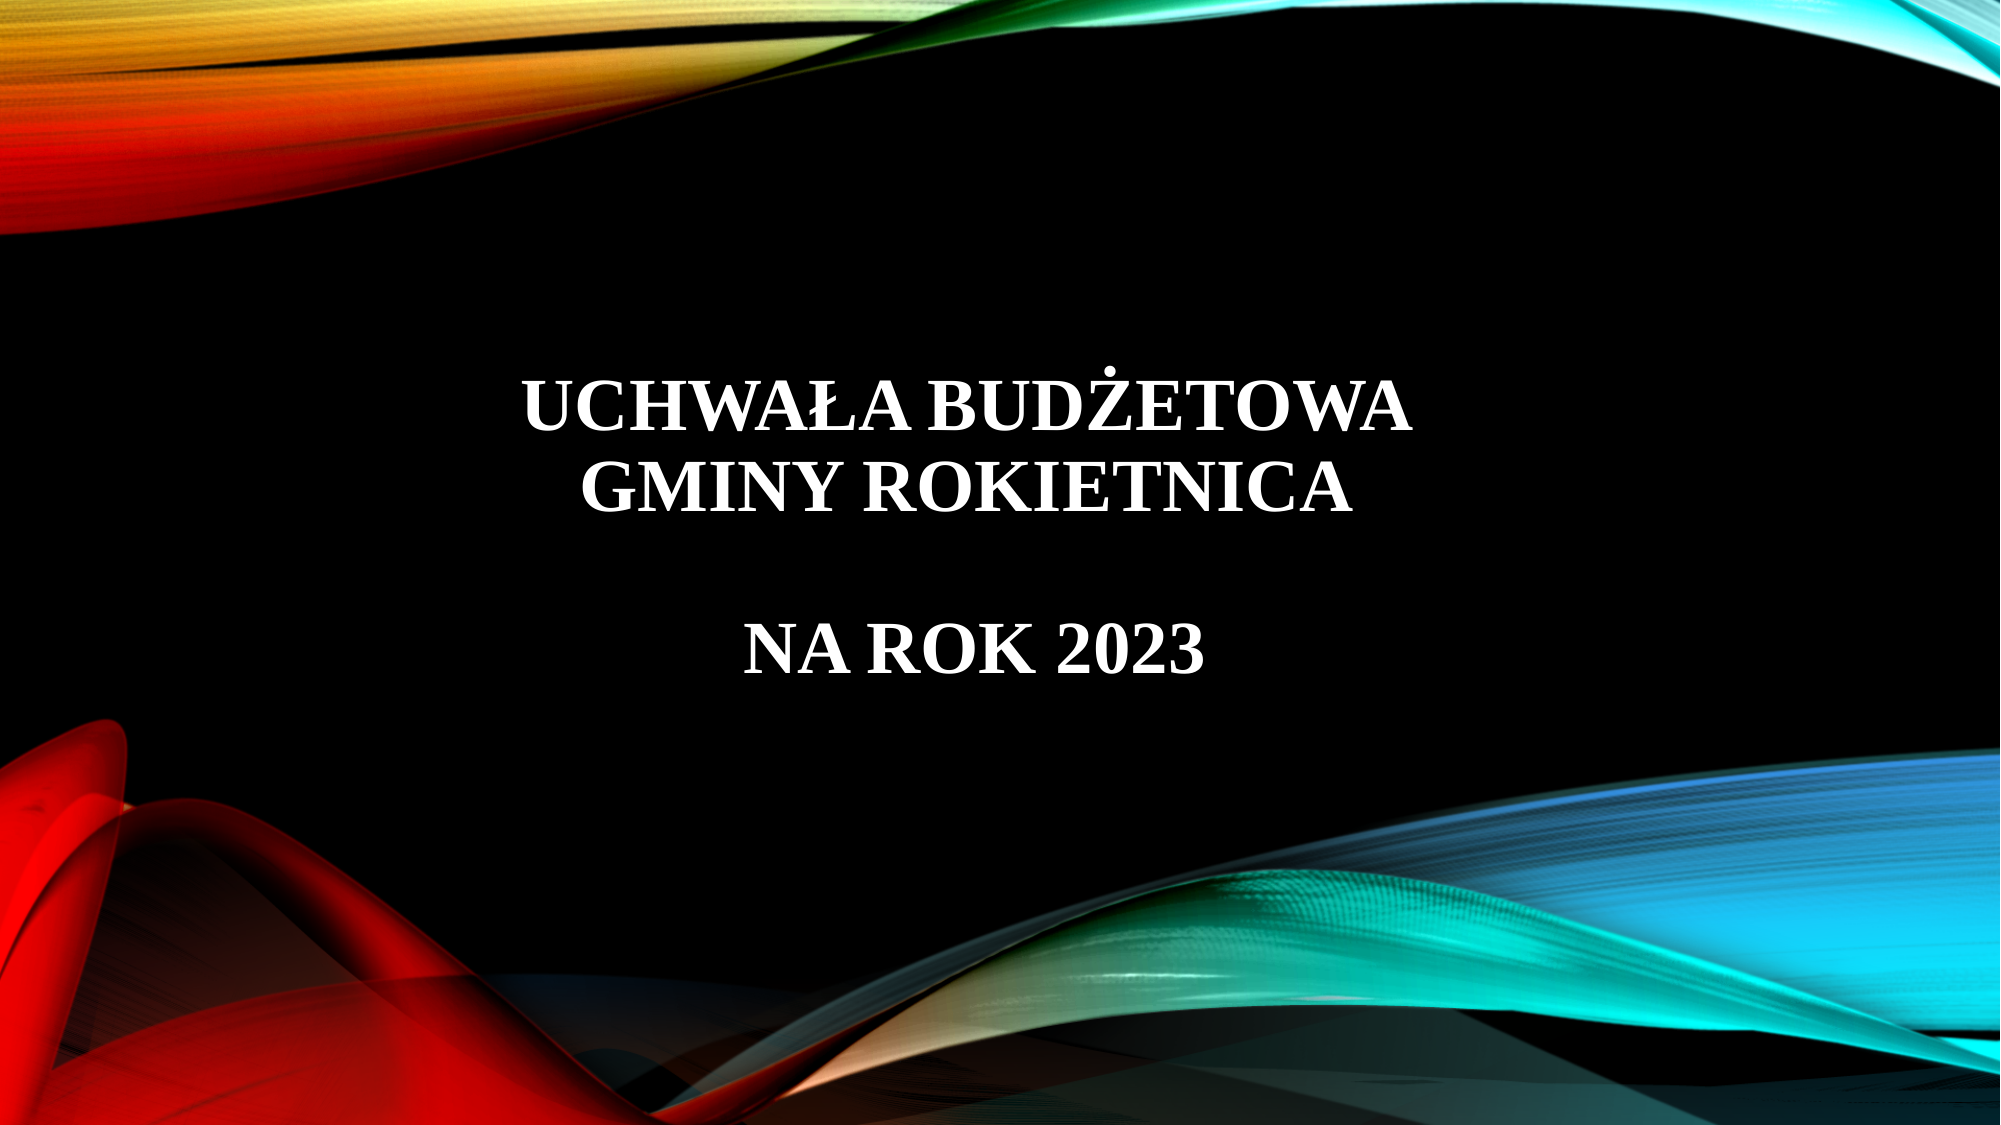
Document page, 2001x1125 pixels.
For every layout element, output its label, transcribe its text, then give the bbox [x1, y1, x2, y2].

picture [0, 0, 2000, 237]
title Uchwała budżetowa gminy Rokietnica na rok 2023 [202, 288, 1747, 698]
picture [0, 717, 2000, 1125]
